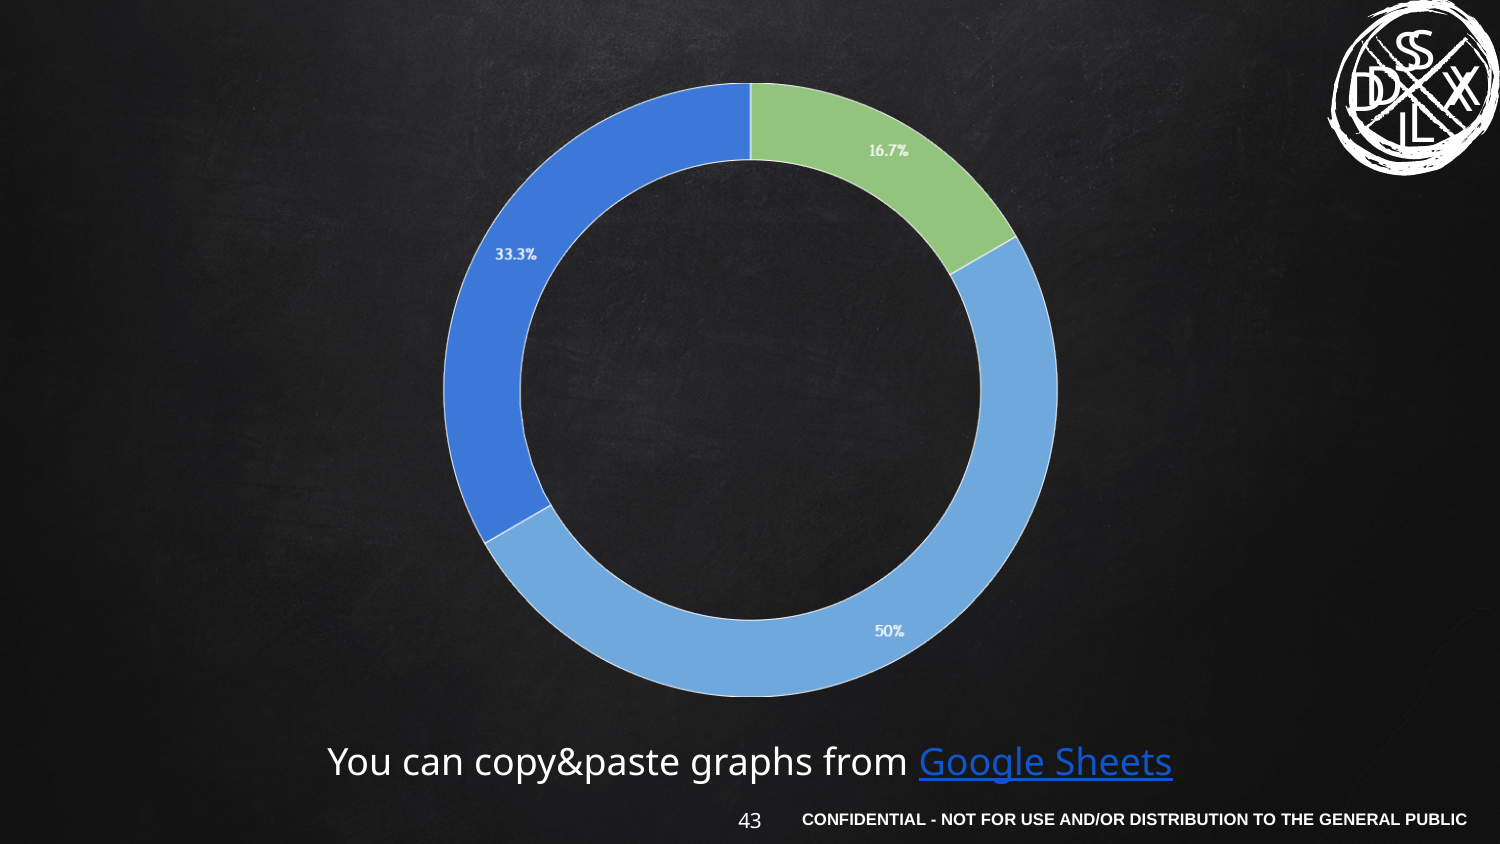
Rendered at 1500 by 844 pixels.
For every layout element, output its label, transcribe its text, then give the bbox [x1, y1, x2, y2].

slide_number ‹#› [705, 792, 795, 844]
list You can copy&paste graphs from Google Sheets [75, 722, 1425, 808]
picture [0, 0, 1500, 844]
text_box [1326, 0, 1500, 176]
